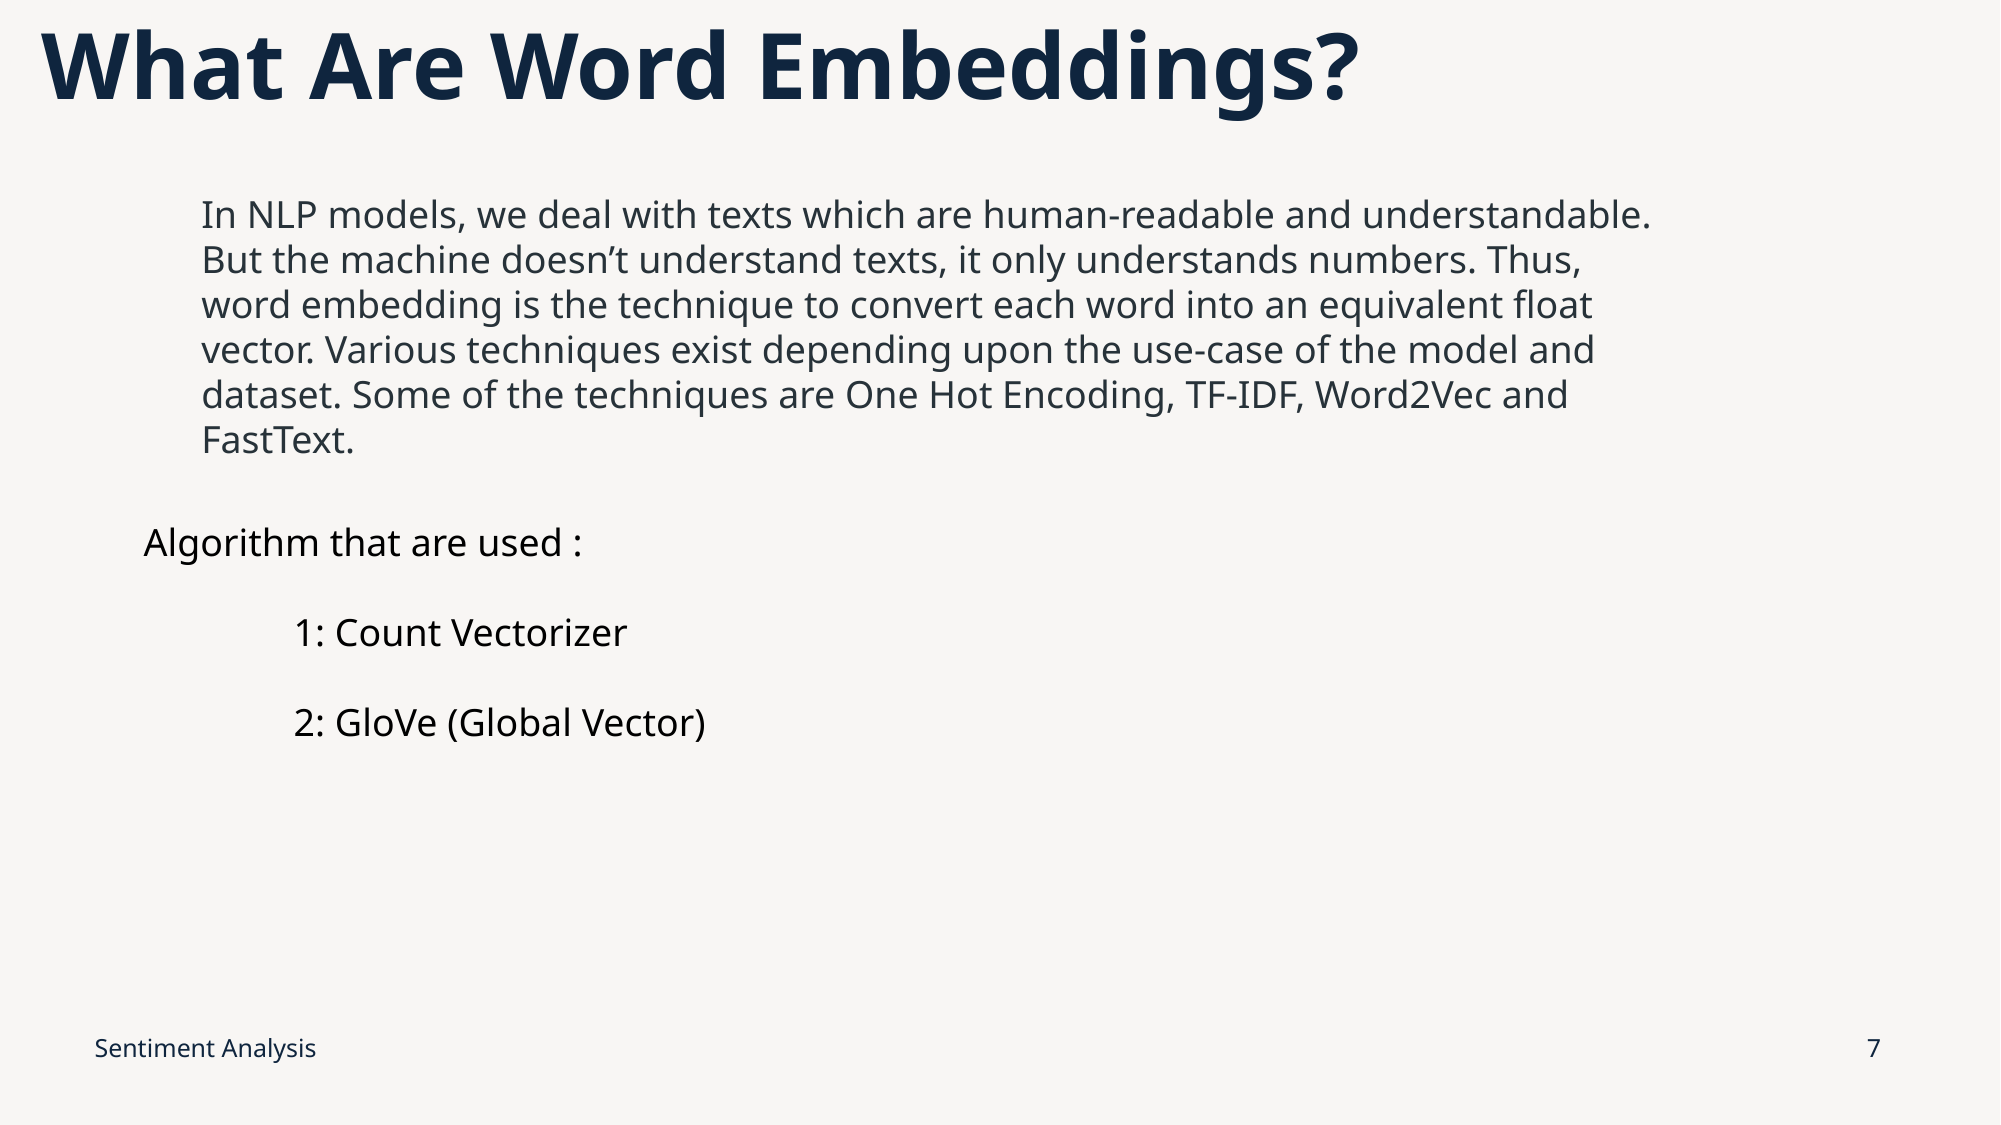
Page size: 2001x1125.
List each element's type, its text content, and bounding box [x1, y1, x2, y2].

slide_number 7 [1836, 1020, 1912, 1080]
text_box In NLP models, we deal with texts which are human-readable and understandable. But the machine doesn’t understand texts, it only understands numbers. Thus, word embedding is the technique to convert each word into an equivalent float vector. Various techniques exist depending upon the use-case of the model and dataset. Some of the techniques are One Hot Encoding, TF-IDF, Word2Vec and FastText. [186, 183, 1687, 469]
footer Sentiment Analysis [79, 1020, 755, 1080]
text_box Algorithm that are used : 1: Count Vectorizer 2: GloVe (Global Vector) [129, 466, 1522, 752]
title What Are Word Embeddings? [26, 33, 1752, 217]
